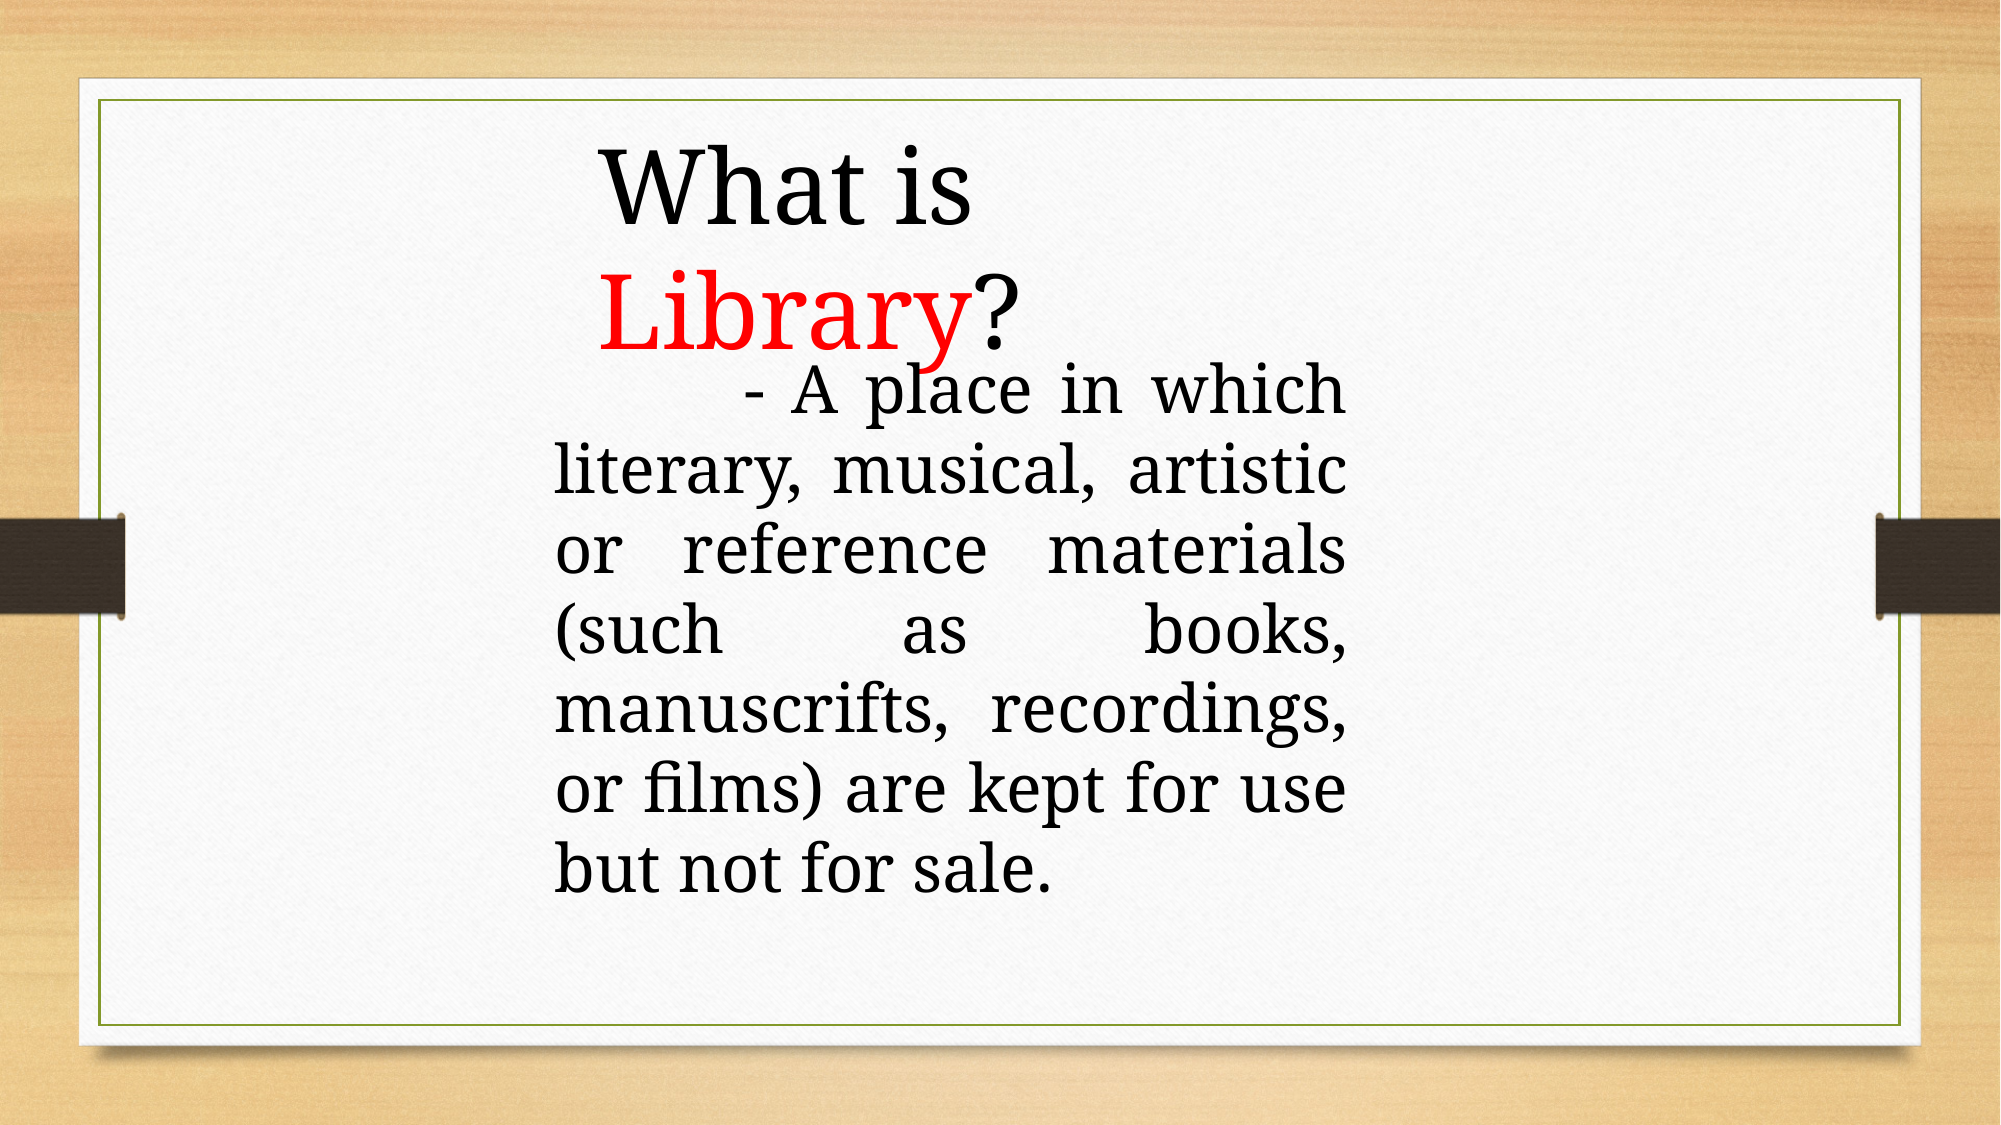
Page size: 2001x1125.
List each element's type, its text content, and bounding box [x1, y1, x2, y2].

text_box - A place in which literary, musical, artistic or reference materials (such as books, manuscrifts, recordings, or films) are kept for use but not for sale. [539, 339, 1364, 914]
picture [0, 0, 2001, 1125]
text_box What is Library? [582, 113, 1418, 378]
